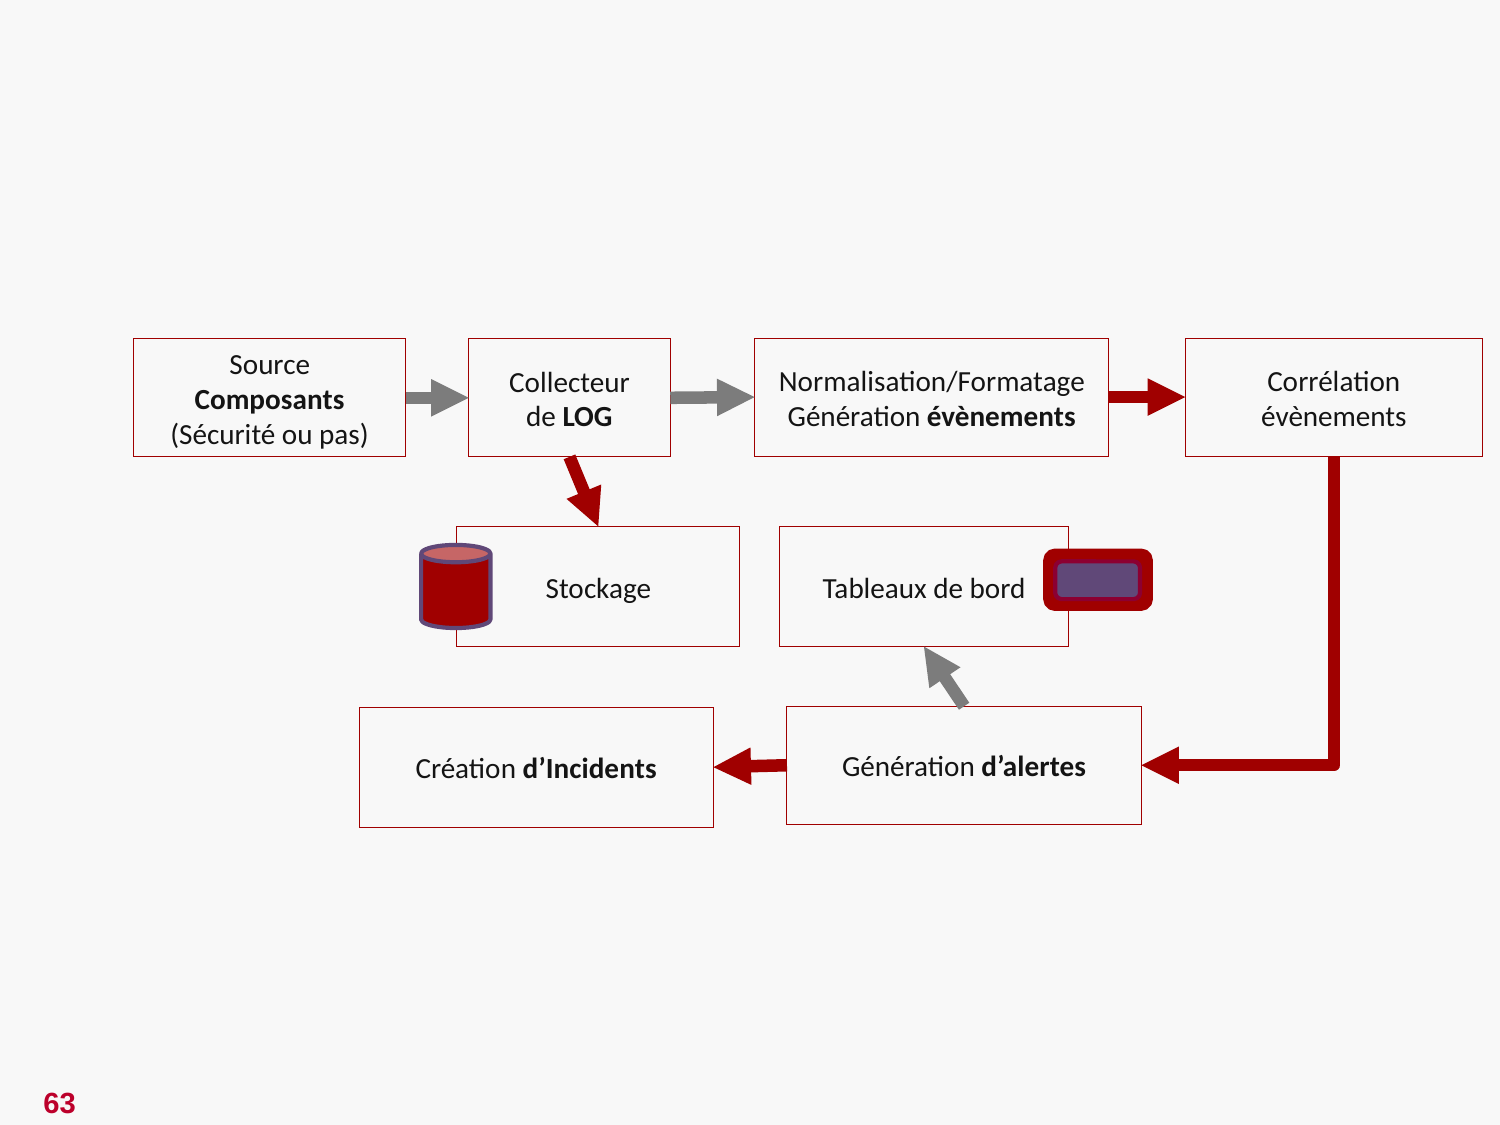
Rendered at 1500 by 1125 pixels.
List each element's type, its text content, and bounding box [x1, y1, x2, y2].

text_box Collecteur de LOG [468, 338, 671, 457]
text_box [1053, 559, 1077, 602]
text_box Corrélation évènements [1185, 338, 1483, 457]
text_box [923, 646, 965, 707]
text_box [713, 764, 788, 768]
text_box Stockage [456, 526, 740, 647]
text_box Tableaux de bord [779, 526, 1069, 647]
text_box Génération d’alertes [786, 706, 1142, 825]
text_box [569, 456, 599, 527]
text_box [419, 542, 493, 631]
text_box Normalisation/Formatage Génération évènements [754, 338, 1109, 457]
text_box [1082, 514, 1393, 708]
text_box Création d’Incidents [359, 707, 714, 828]
text_box Source Composants (Sécurité ou pas) [133, 338, 406, 457]
text_box [1043, 548, 1077, 611]
